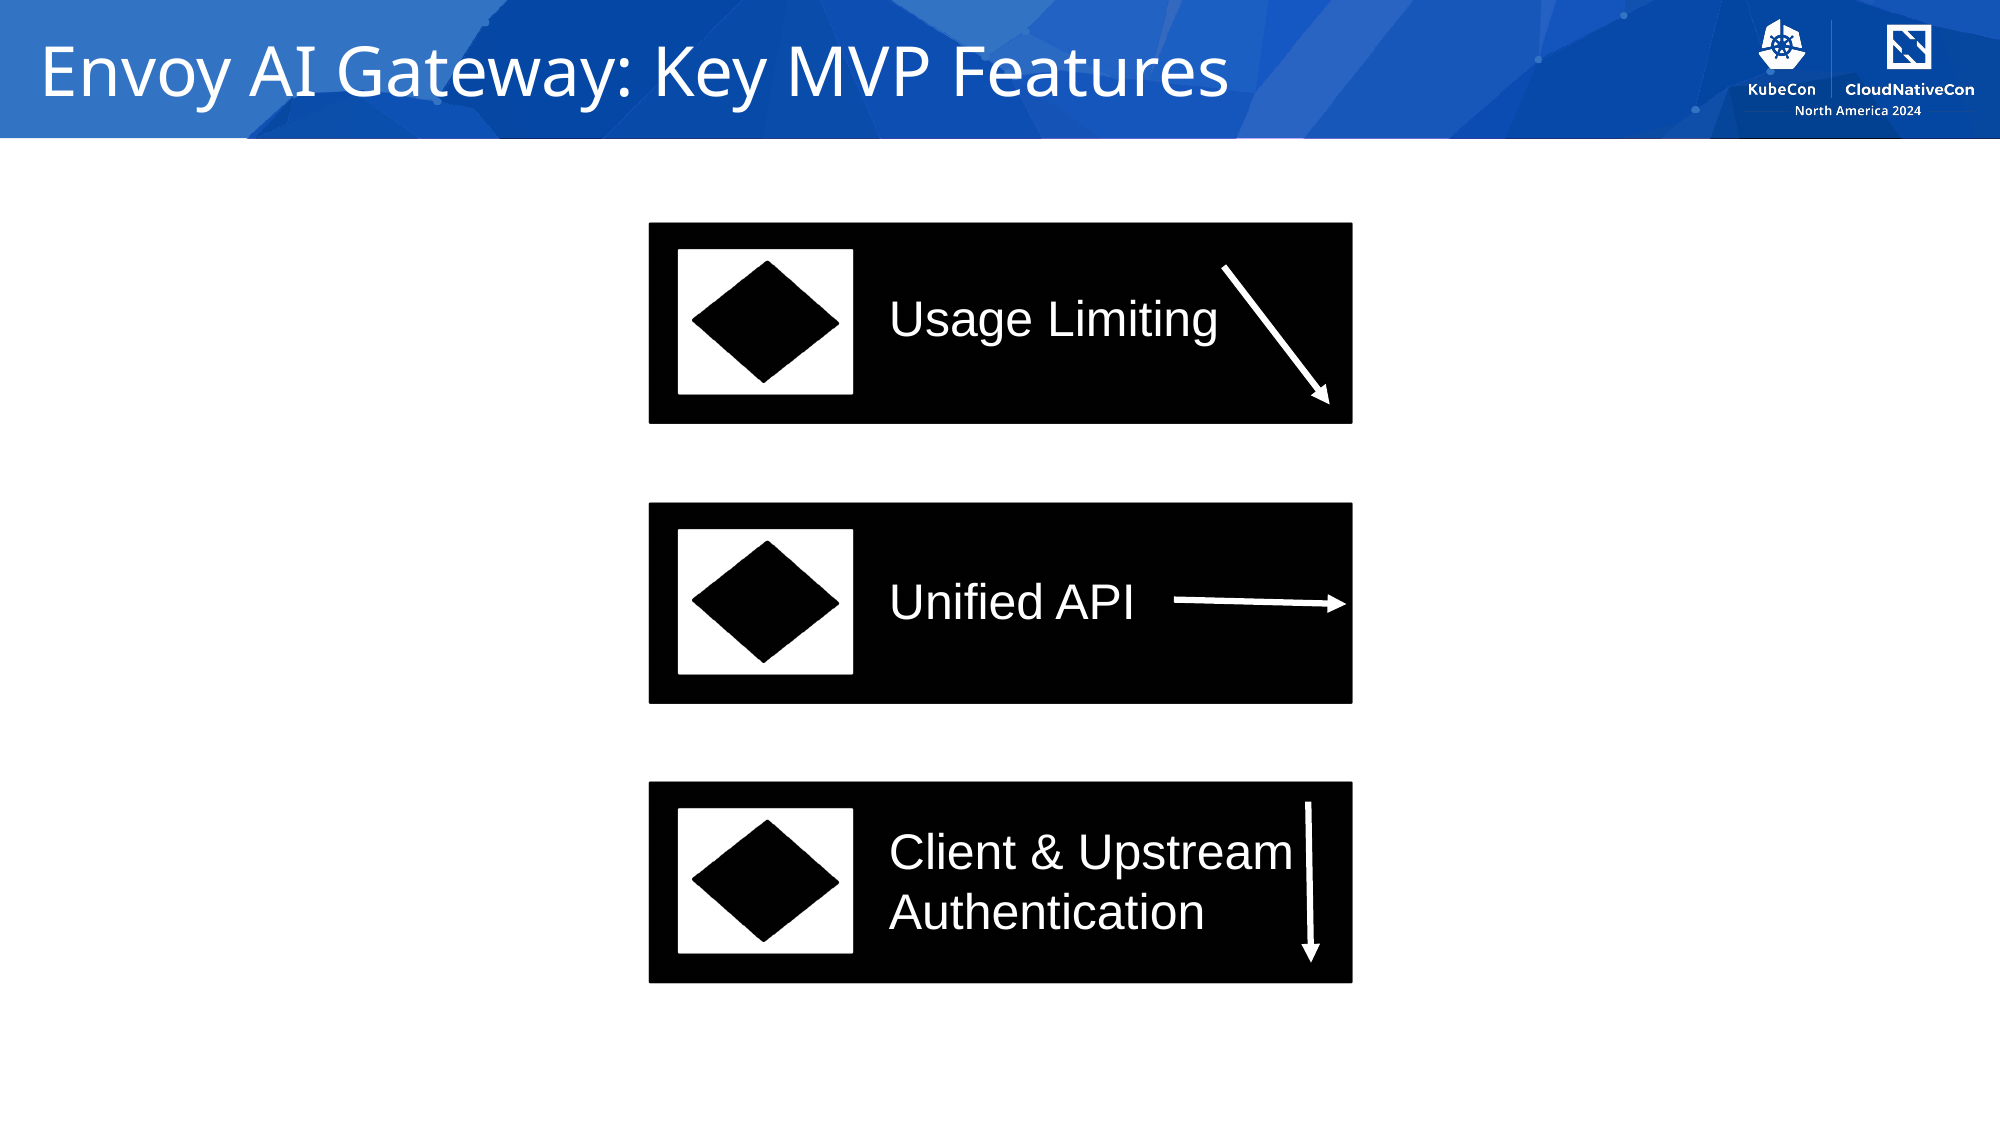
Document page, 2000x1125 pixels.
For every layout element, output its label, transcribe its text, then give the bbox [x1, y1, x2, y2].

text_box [1173, 599, 1347, 605]
picture [634, 209, 1365, 440]
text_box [1223, 266, 1330, 405]
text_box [1307, 801, 1312, 963]
picture [634, 489, 1365, 720]
picture [1743, 19, 1974, 119]
title Envoy AI Gateway: Key MVP Features [19, 6, 1702, 132]
picture [634, 768, 1365, 1000]
